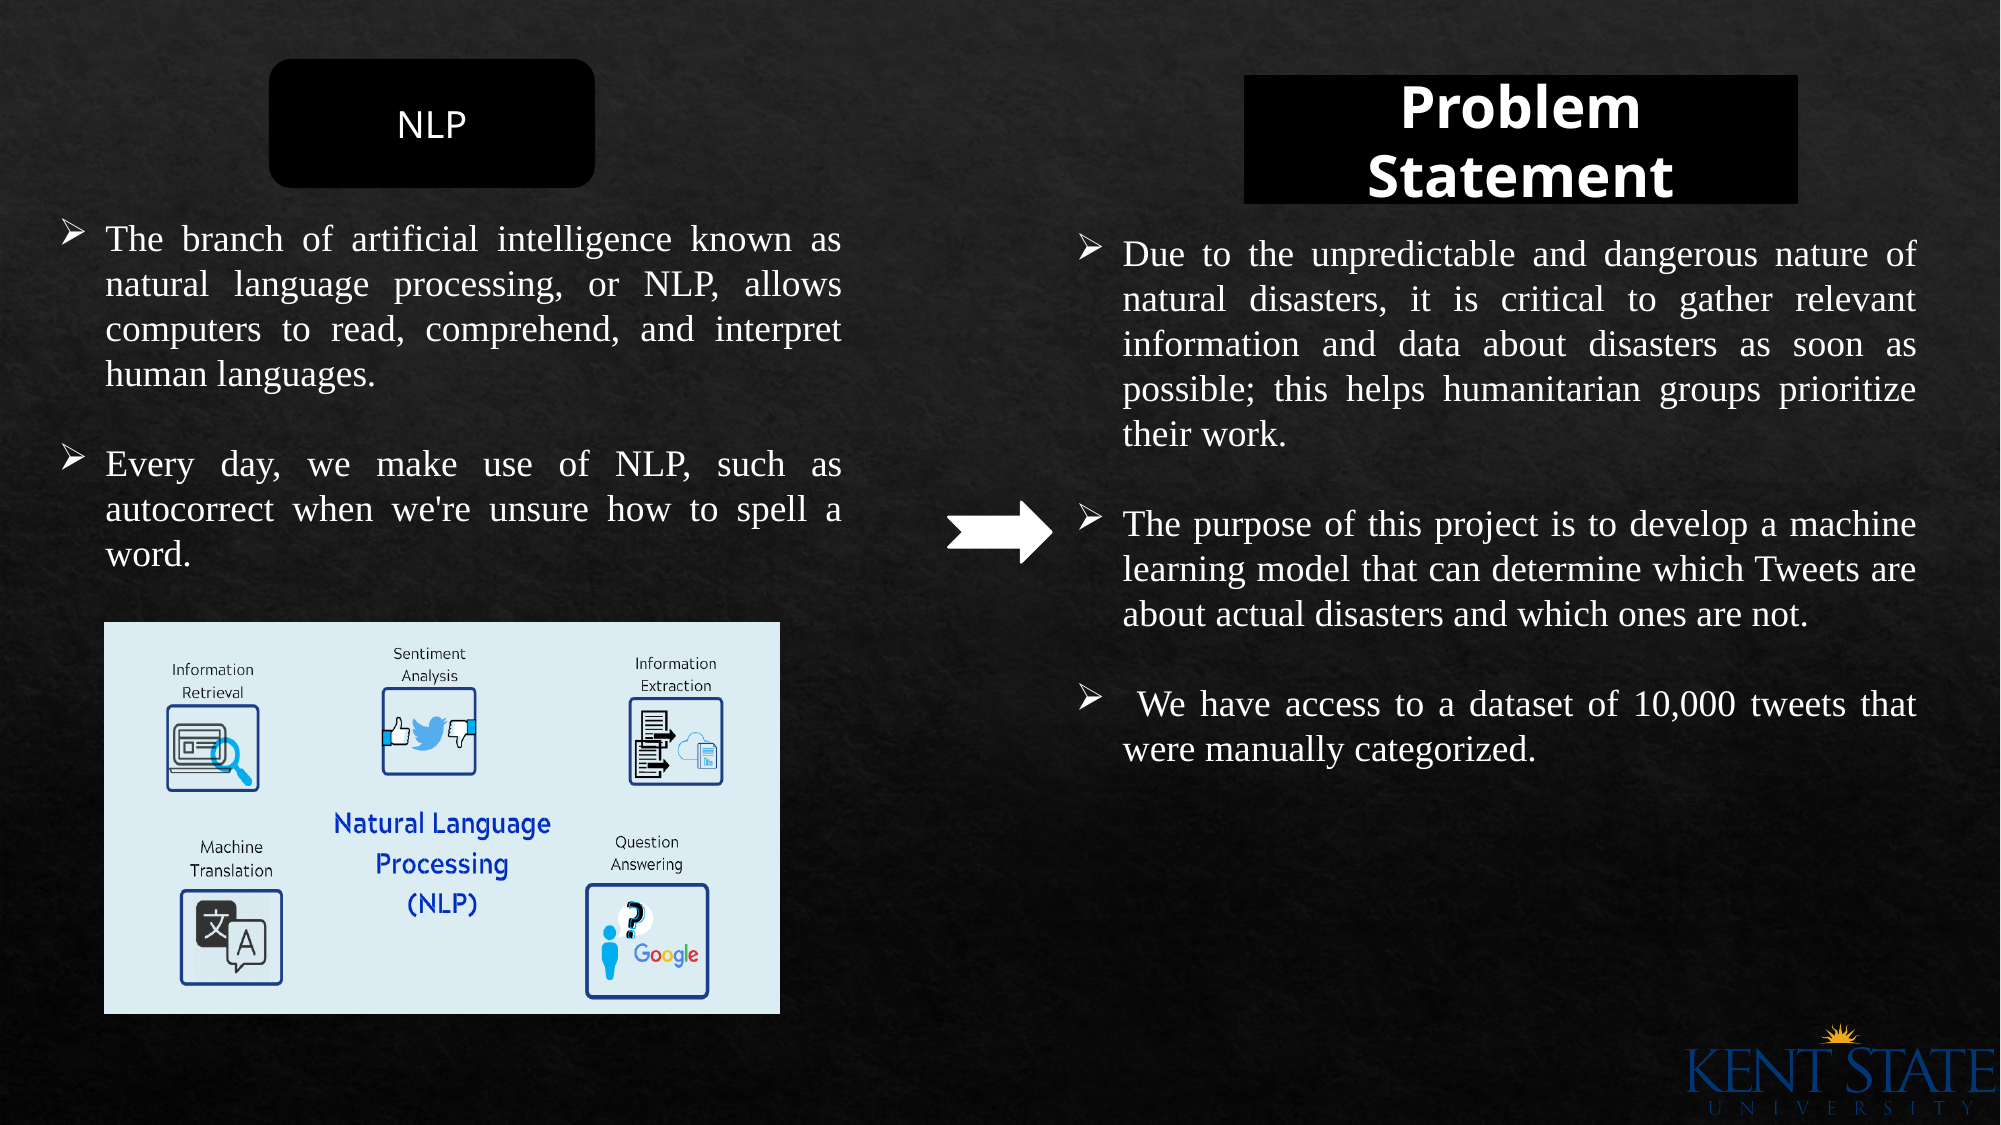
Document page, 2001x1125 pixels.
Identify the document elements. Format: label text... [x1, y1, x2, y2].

text_box NLP [268, 58, 596, 189]
text_box Problem Statement [1244, 75, 1798, 204]
text_box [947, 500, 1053, 564]
text_box The branch of artificial intelligence known as natural language processing, or NLP, allows computers to read, comprehend, and interpret human languages. Every day, we make use of NLP, such as autocorrect when we're unsure how to spell a word. [43, 206, 858, 581]
text_box Due to the unpredictable and dangerous nature of natural disasters, it is critical to gather relevant information and data about disasters as soon as possible; this helps humanitarian groups prioritize their work. The purpose of this project is to develop a machine learning model that can determine which Tweets are about actual disasters and which ones are not. We have access to a dataset of 10,000 tweets that were manually categorized. [1061, 221, 1933, 777]
picture [104, 622, 780, 1014]
picture [1685, 1022, 2000, 1115]
